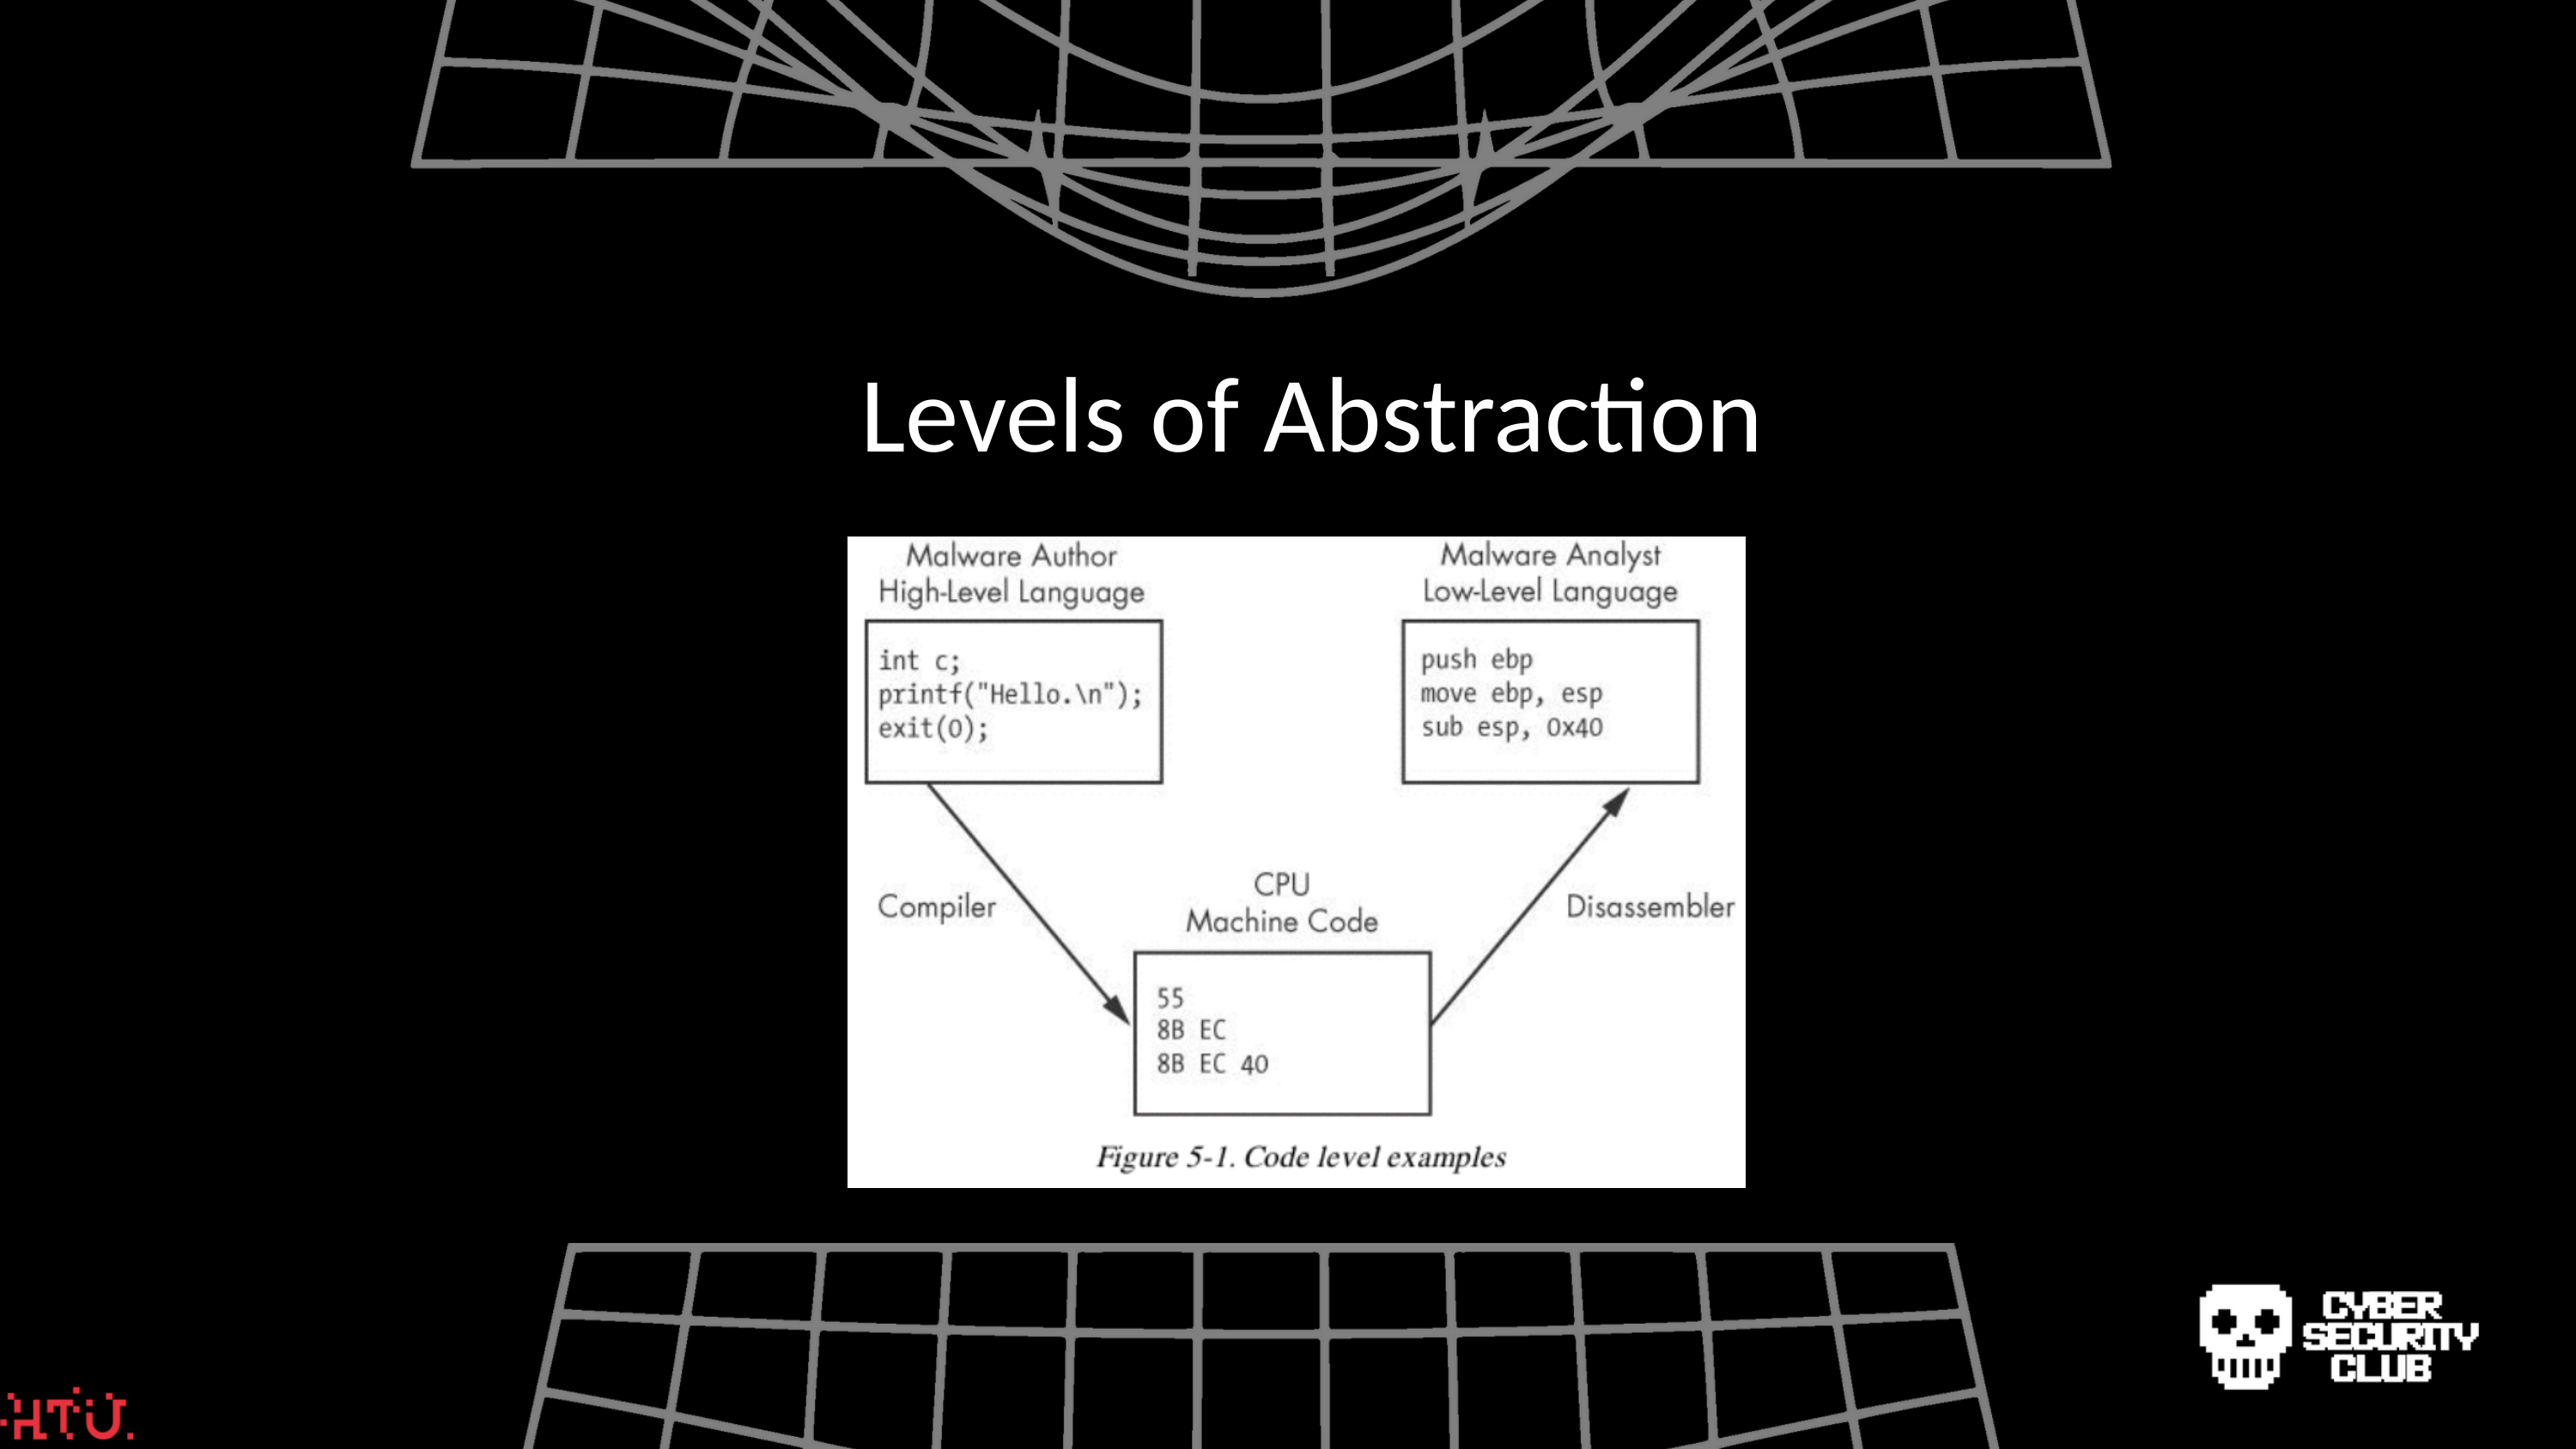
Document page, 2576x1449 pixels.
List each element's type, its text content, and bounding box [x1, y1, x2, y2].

text_box [410, 1243, 2112, 1449]
text_box [410, 0, 2112, 299]
text_box Levels of Abstraction [848, 337, 1803, 480]
text_box [2191, 1276, 2484, 1394]
text_box [0, 1346, 134, 1449]
picture [848, 537, 1747, 1188]
